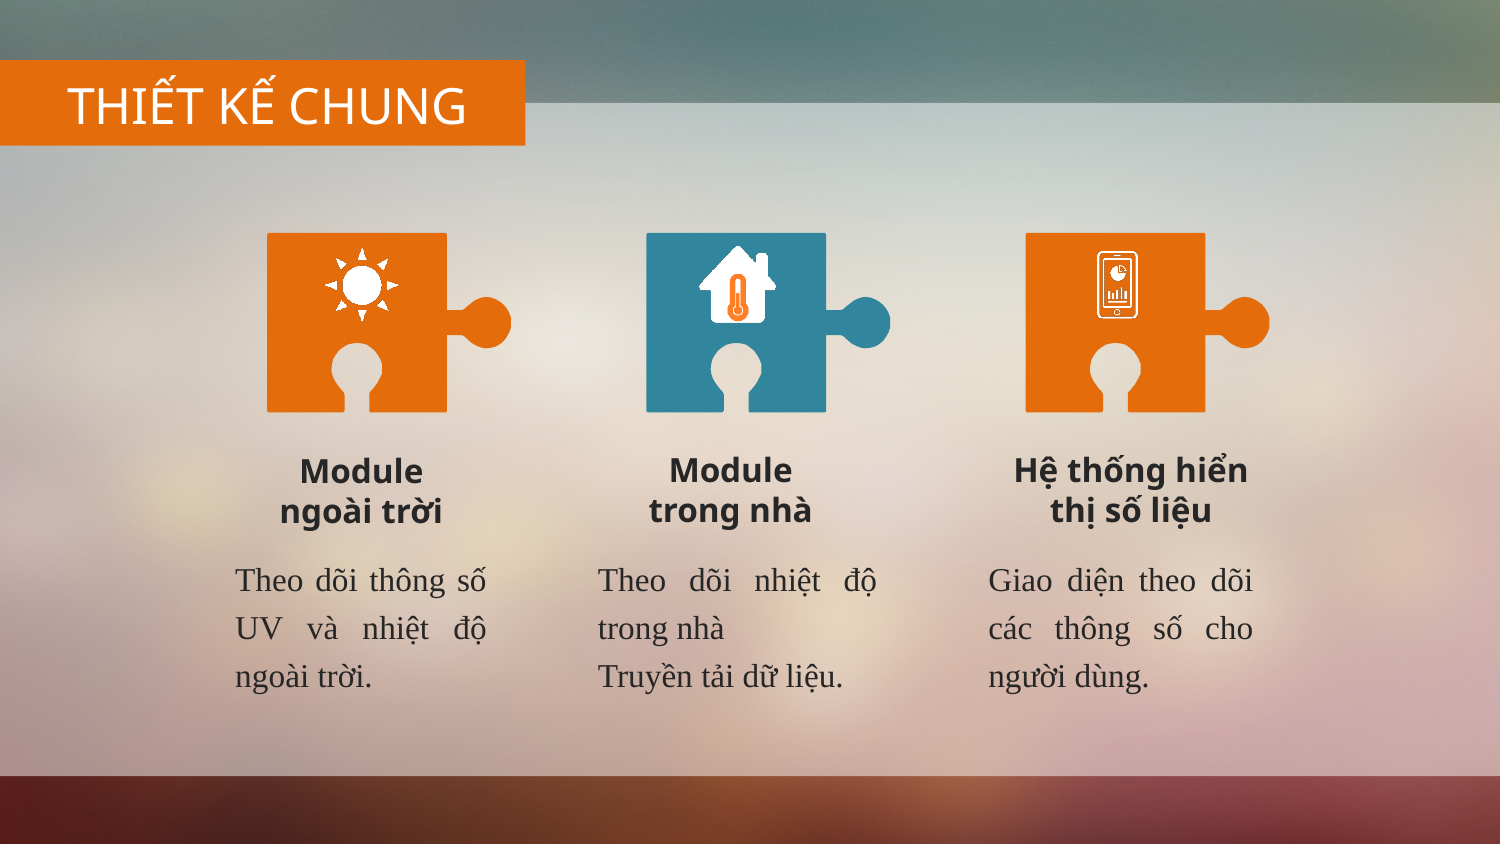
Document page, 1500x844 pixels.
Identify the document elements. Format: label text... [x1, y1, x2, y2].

text_box Module trong nhà [631, 448, 831, 529]
text_box Giao diện theo dõi các thông số cho người dùng. [988, 550, 1254, 694]
text_box THIẾT KẾ CHUNG [0, 67, 536, 143]
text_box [266, 232, 512, 413]
picture [0, 777, 1500, 844]
picture [0, 0, 1500, 102]
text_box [1025, 232, 1270, 413]
text_box Module ngoài trời [267, 449, 456, 530]
text_box Theo dõi thông số UV và nhiệt độ ngoài trời. [235, 550, 488, 694]
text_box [646, 232, 891, 413]
text_box Hệ thống hiển thị số liệu [1009, 448, 1254, 529]
text_box Theo dõi nhiệt độ trong nhà Truyền tải dữ liệu. [597, 550, 878, 694]
